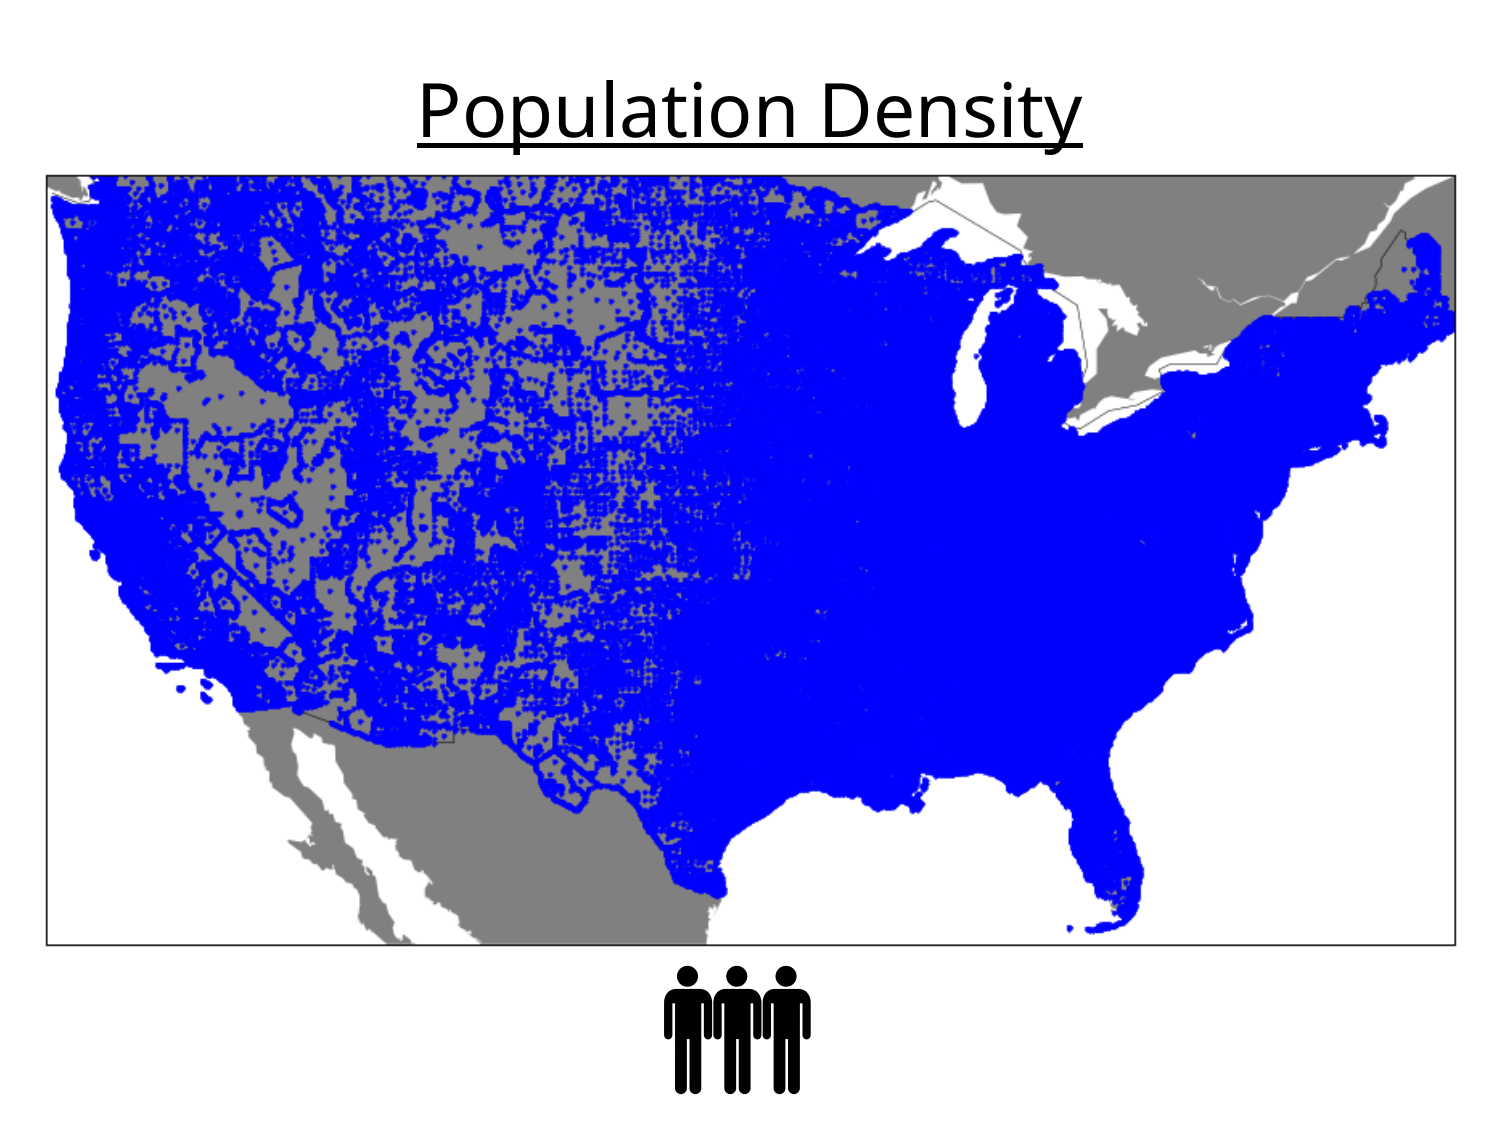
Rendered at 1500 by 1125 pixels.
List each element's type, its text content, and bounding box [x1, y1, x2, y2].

text_box Population Density [0, 54, 1500, 160]
picture [35, 164, 1466, 1113]
